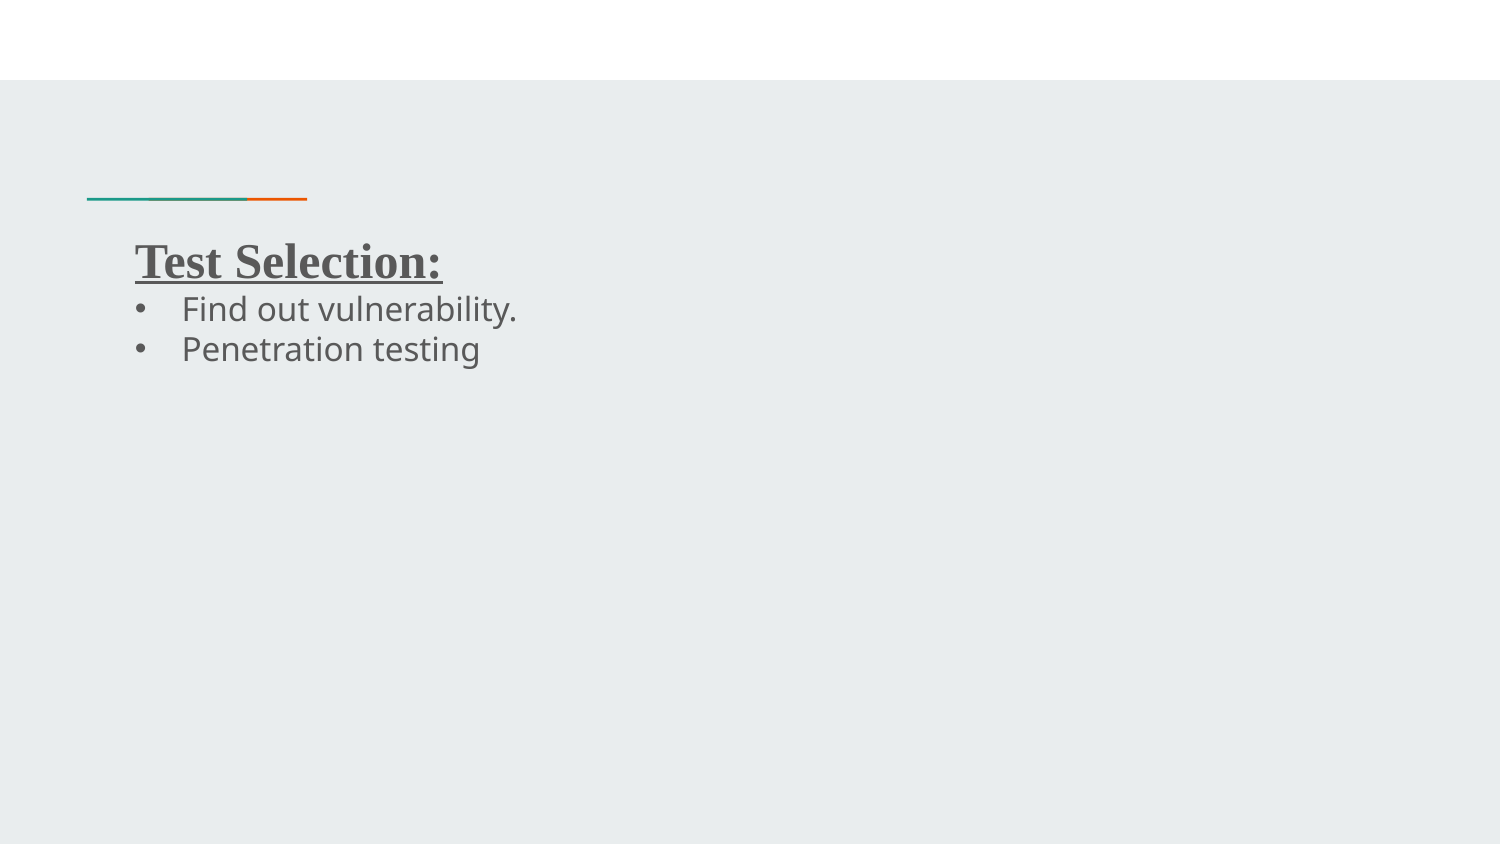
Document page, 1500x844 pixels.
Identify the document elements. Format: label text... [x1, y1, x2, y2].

subtitle Test Selection: Find out vulnerability. Penetration testing [119, 213, 1381, 610]
